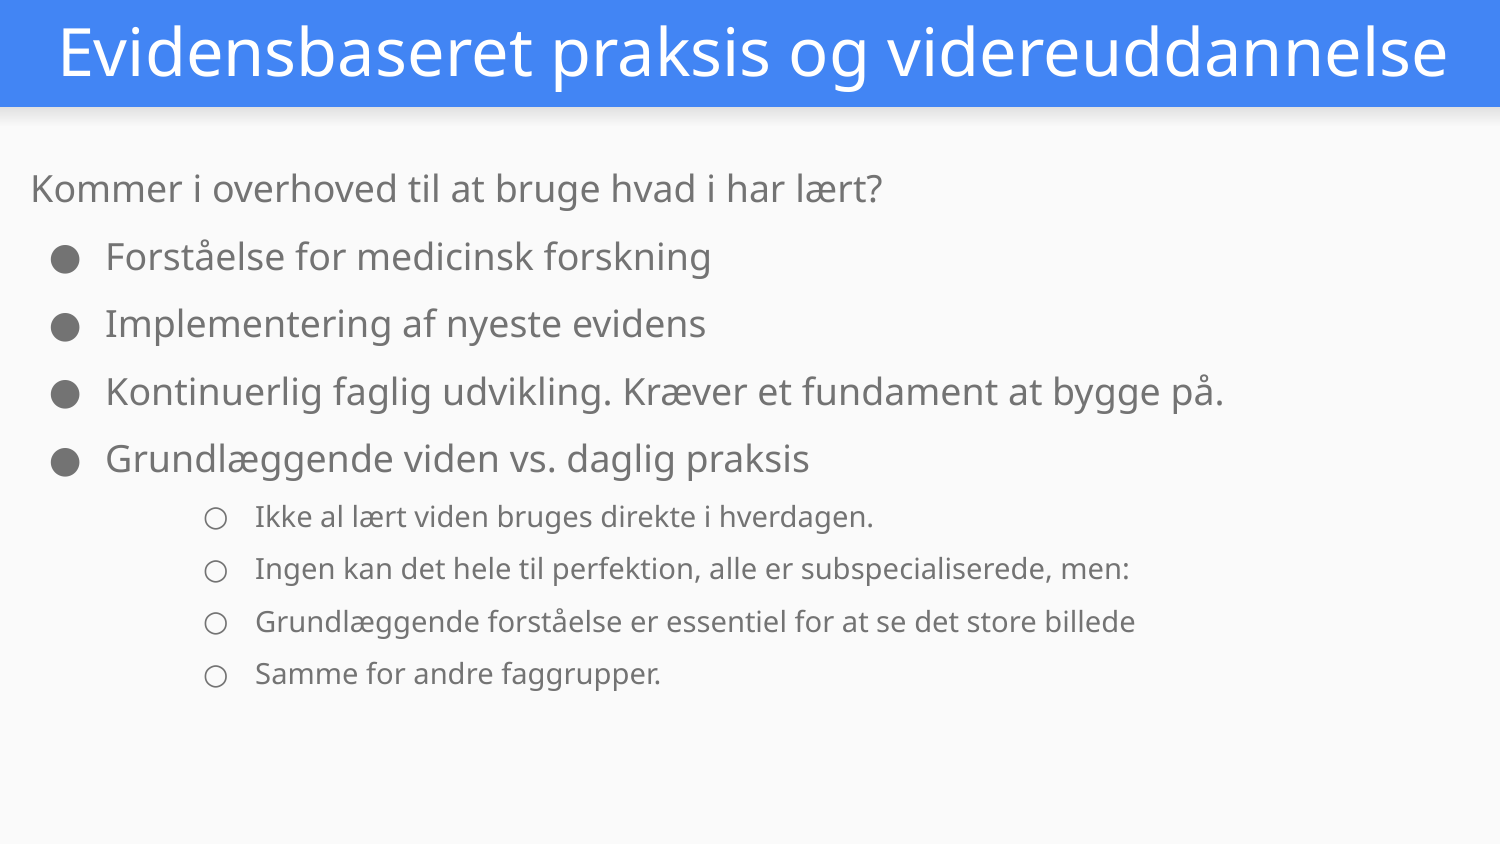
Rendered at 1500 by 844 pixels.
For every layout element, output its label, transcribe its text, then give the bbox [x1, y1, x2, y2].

title Evidensbaseret praksis og videreuddannelse [42, 0, 1491, 99]
list Kommer i overhoved til at bruge hvad i har lært? Forståelse for medicinsk forskning Implementering af nyeste evidens Kontinuerlig faglig udvikling. Kræver et fundament at bygge på. Grundlæggende viden vs. daglig praksis Ikke al lært viden bruges direkte i hverdagen. Ingen kan det hele til perfektion, alle er subspecialiserede, men: Grundlæggende forståelse er essentiel for at se det store billede Samme for andre faggrupper. [15, 127, 1484, 824]
